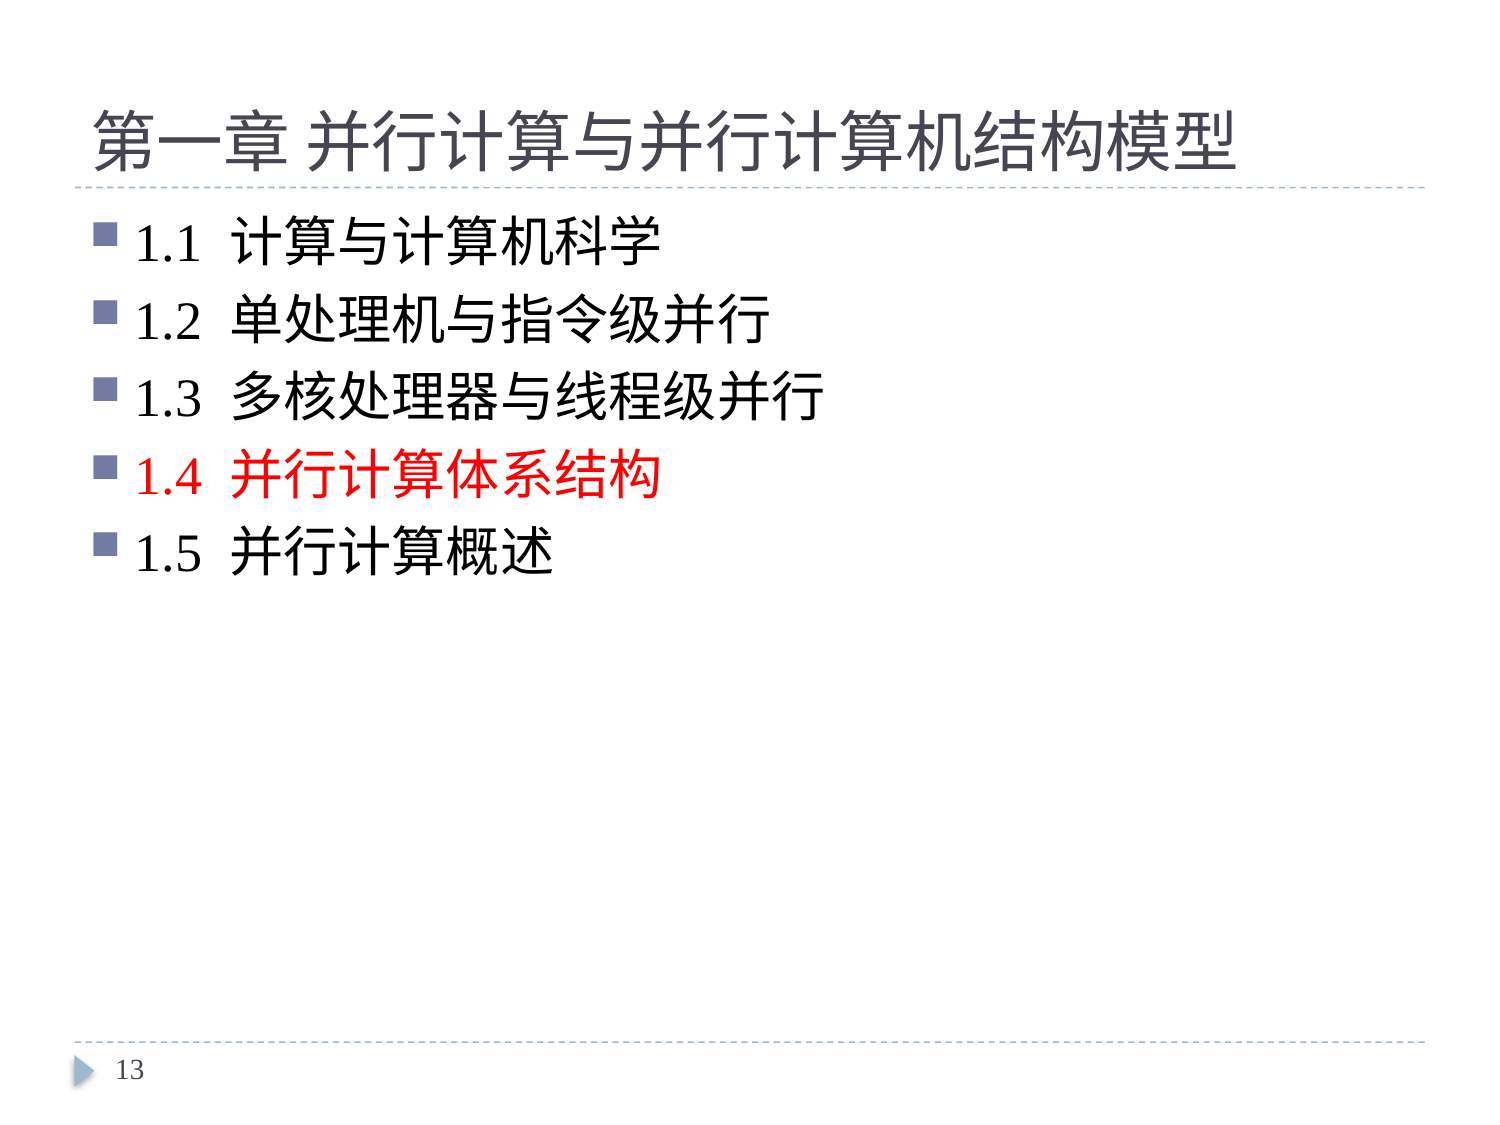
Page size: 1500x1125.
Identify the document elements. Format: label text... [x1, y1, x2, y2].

title 第一章 并行计算与并行计算机结构模型 [74, 24, 1426, 188]
slide_number 13 [100, 1042, 426, 1103]
list 1.1 计算与计算机科学 1.2 单处理机与指令级并行 1.3 多核处理器与线程级并行 1.4 并行计算体系结构 1.5 并行计算概述 [74, 199, 1426, 1011]
